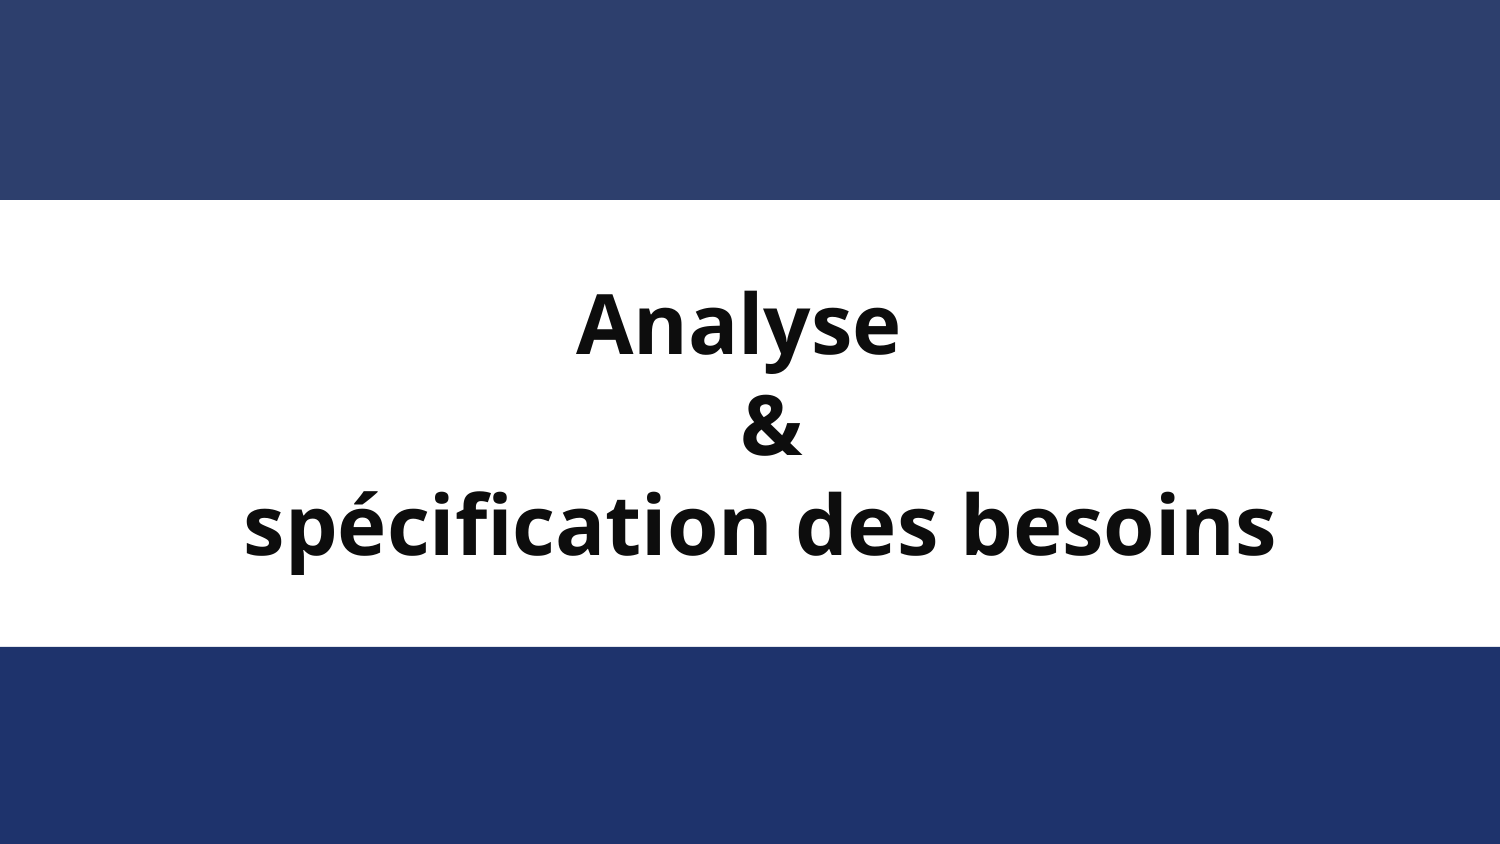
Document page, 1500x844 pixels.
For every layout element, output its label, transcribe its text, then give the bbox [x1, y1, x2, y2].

text_box Analyse & spécification des besoins [0, 264, 1500, 580]
text_box [0, 644, 1500, 844]
text_box [0, 0, 1500, 203]
